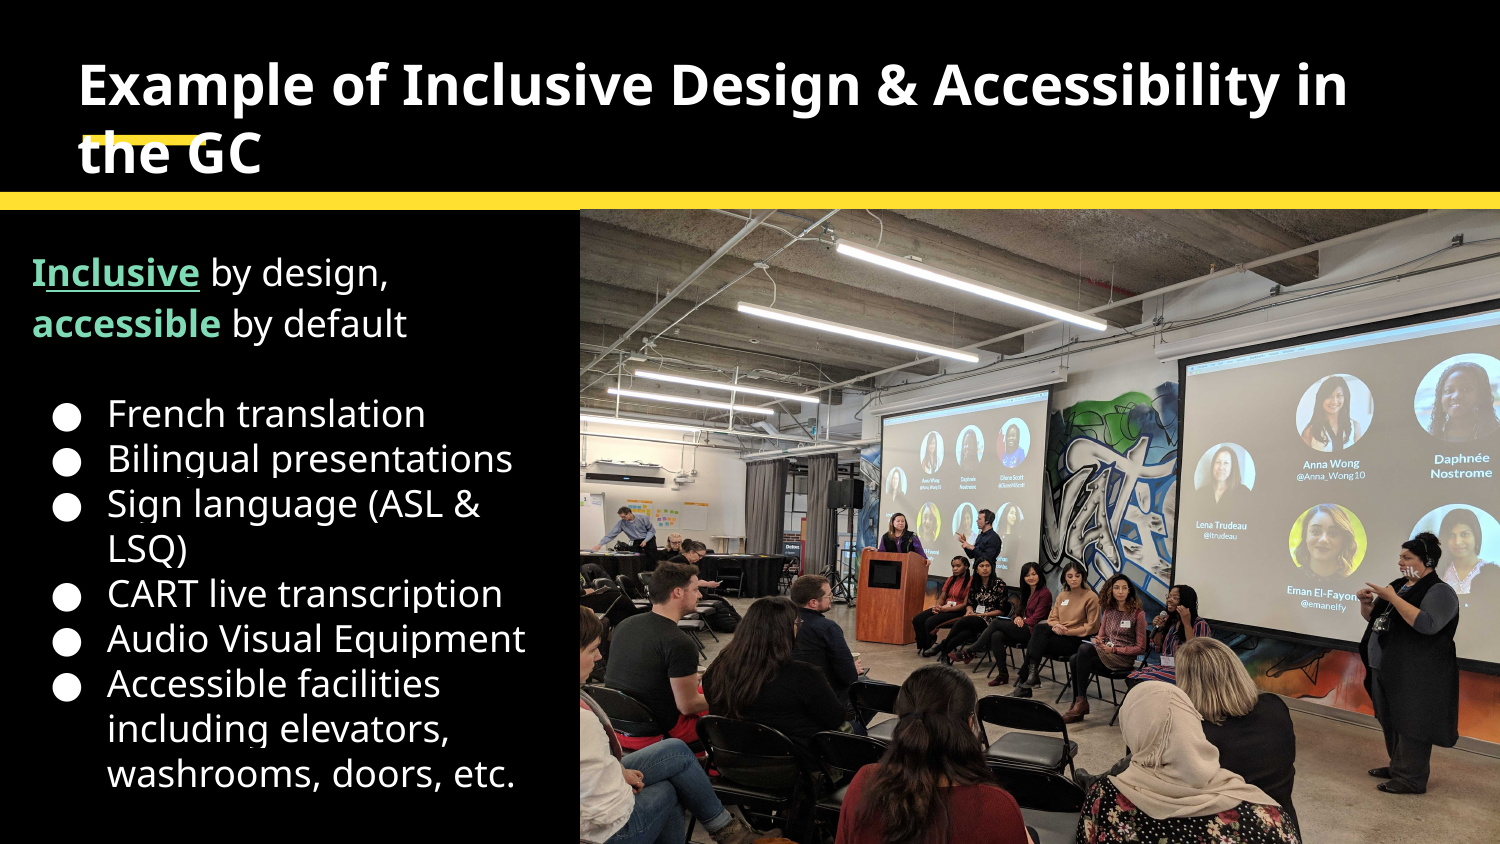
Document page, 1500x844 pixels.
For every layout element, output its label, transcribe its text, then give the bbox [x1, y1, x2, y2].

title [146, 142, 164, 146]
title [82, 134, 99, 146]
picture [580, 209, 1500, 844]
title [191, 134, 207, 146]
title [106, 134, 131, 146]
title Example of Inclusive Design & Accessibility in the GC [62, 34, 1458, 112]
text_box Inclusive by design, accessible by default French translation Bilingual presentations Sign language (ASL & LSQ) CART live transcription Audio Visual Equipment Accessible facilities including elevators, washrooms, doors, etc. [16, 234, 548, 829]
